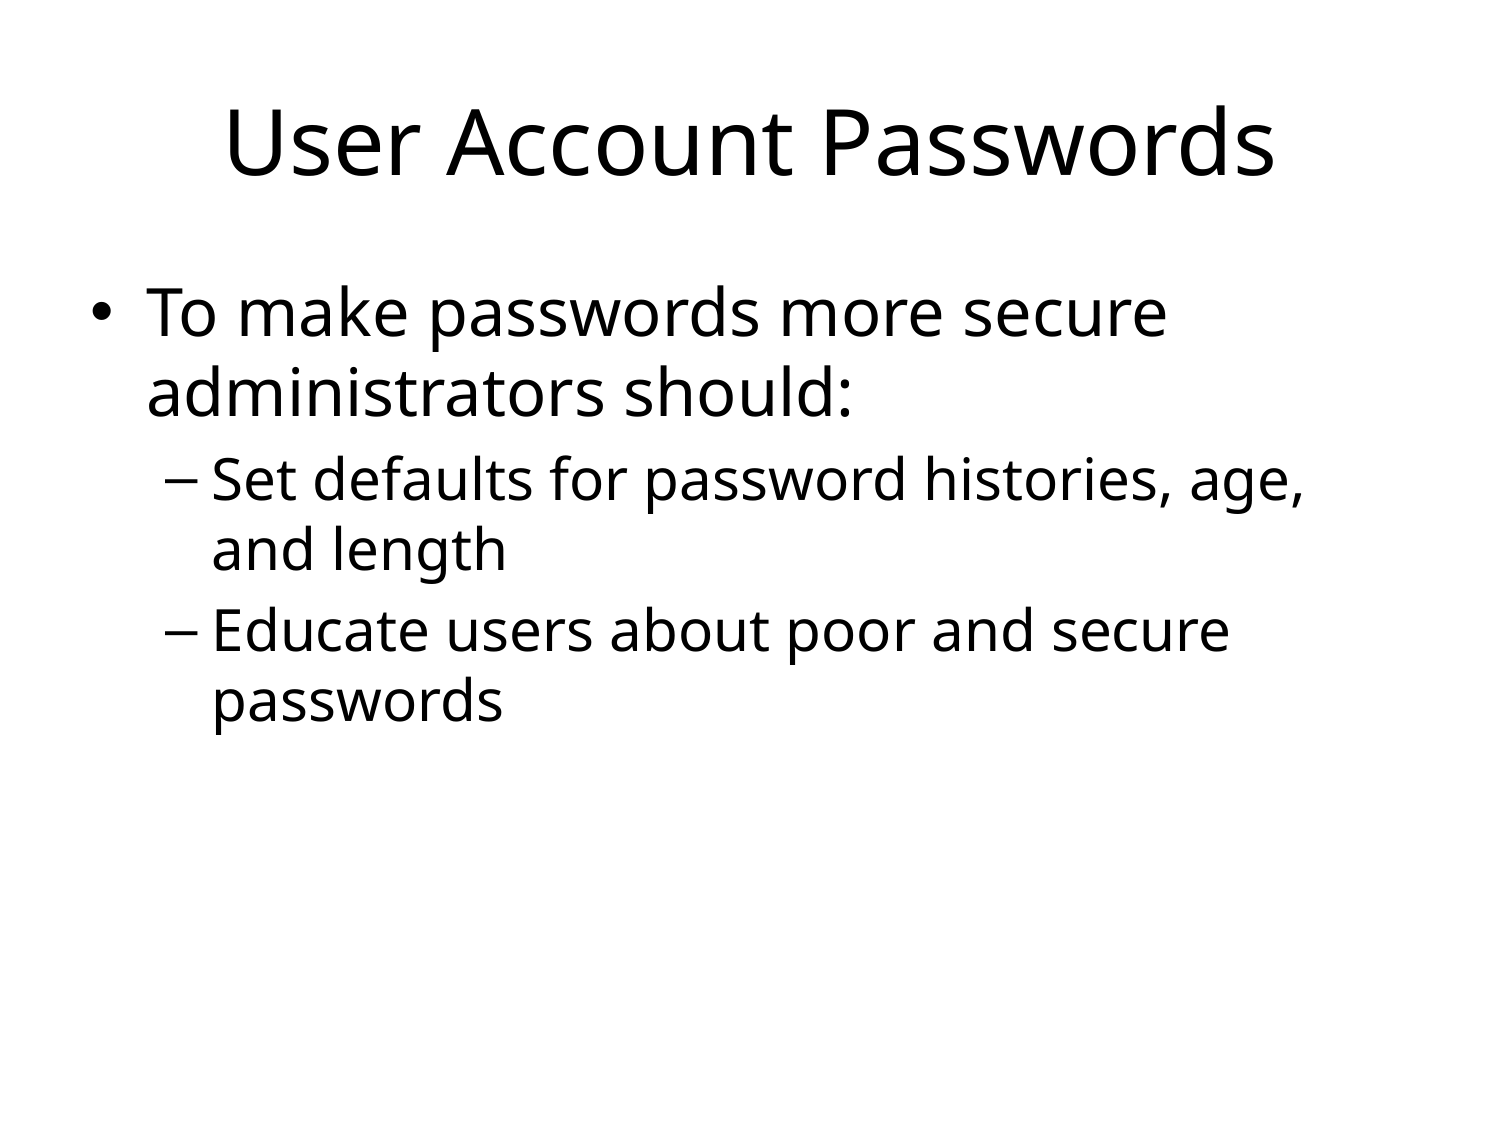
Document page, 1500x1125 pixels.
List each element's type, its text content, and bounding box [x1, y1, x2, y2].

title User Account Passwords [75, 45, 1425, 233]
list To make passwords more secure administrators should: Set defaults for password histories, age, and length Educate users about poor and secure passwords [75, 262, 1425, 1005]
